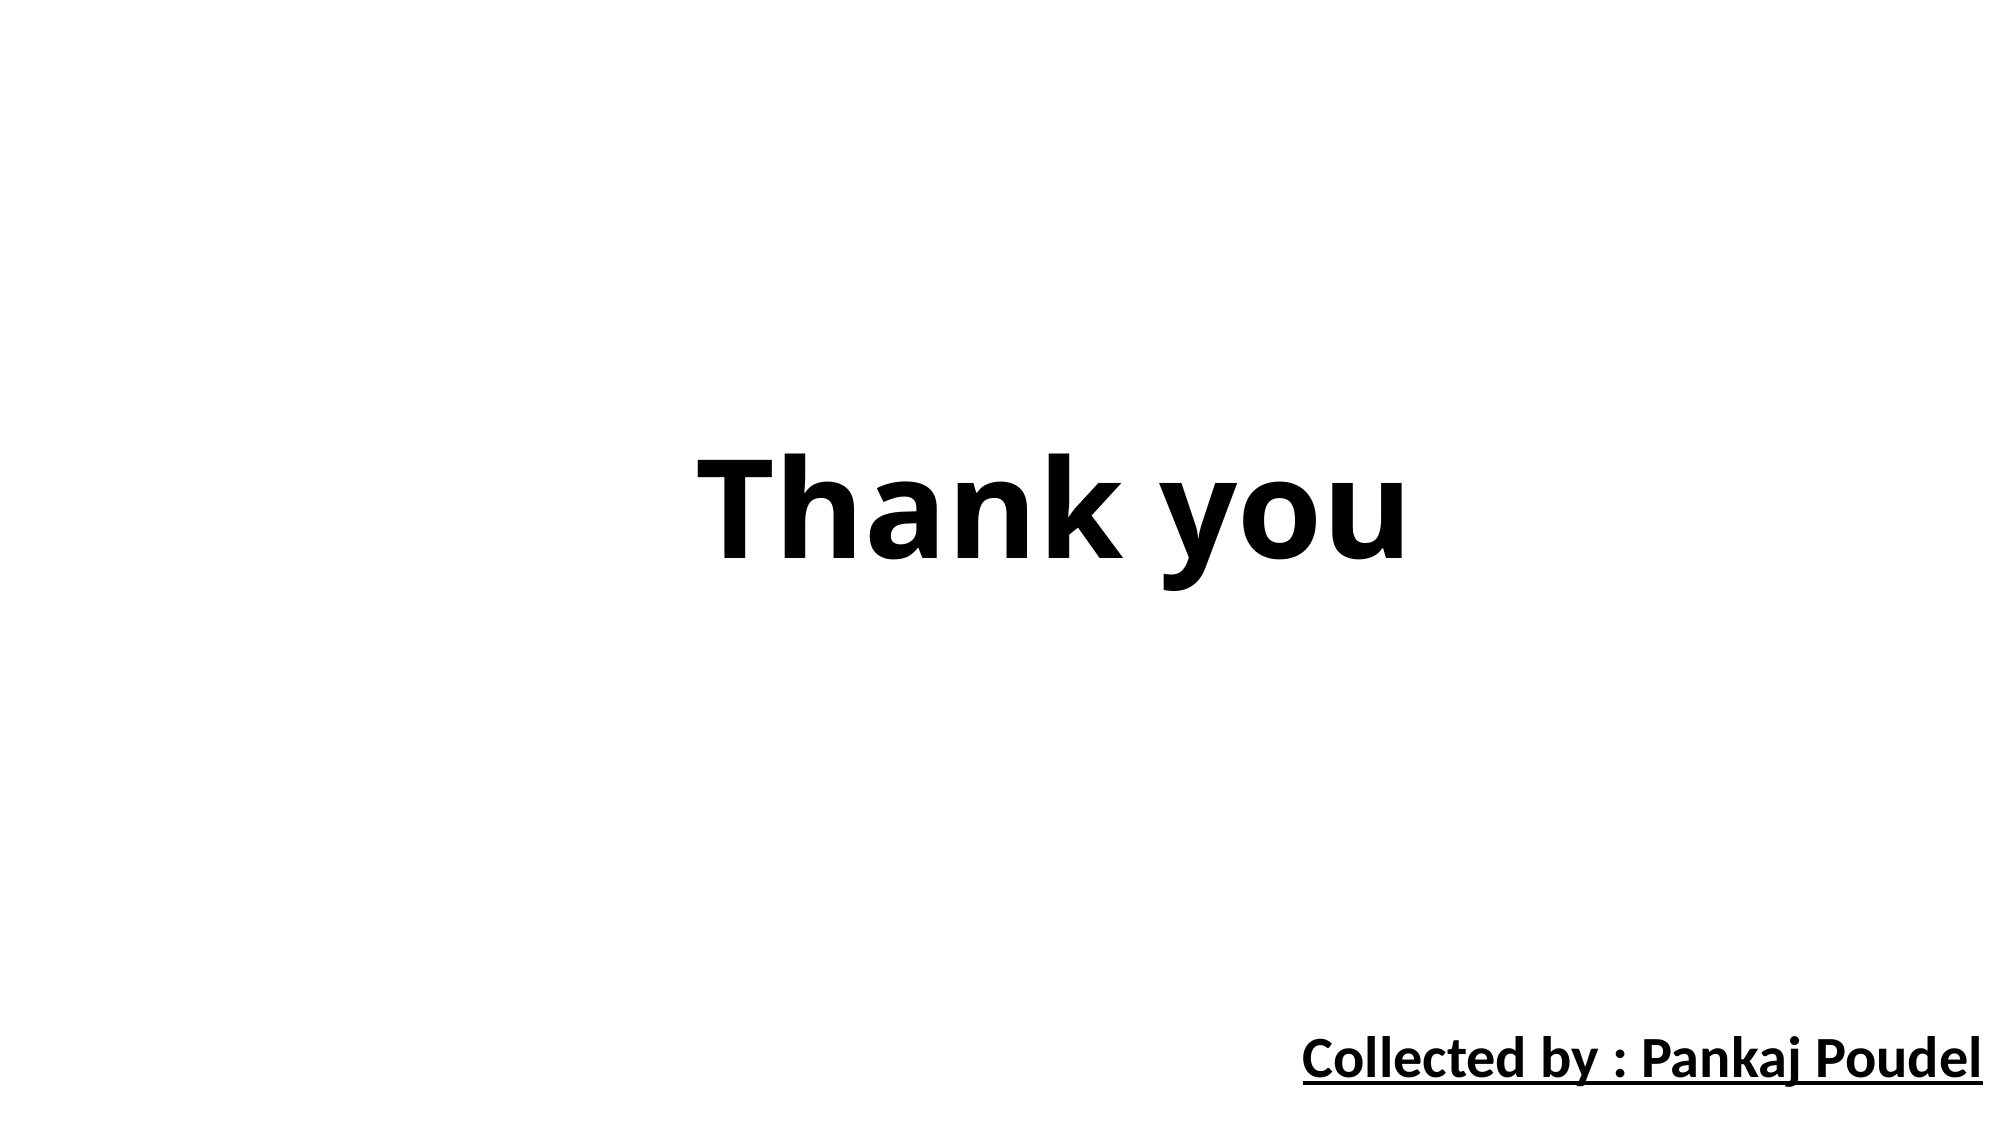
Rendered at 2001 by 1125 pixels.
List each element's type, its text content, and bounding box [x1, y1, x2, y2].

text_box Collected by : Pankaj Poudel [1288, 1011, 2000, 1097]
title Thank you [680, 405, 1469, 623]
